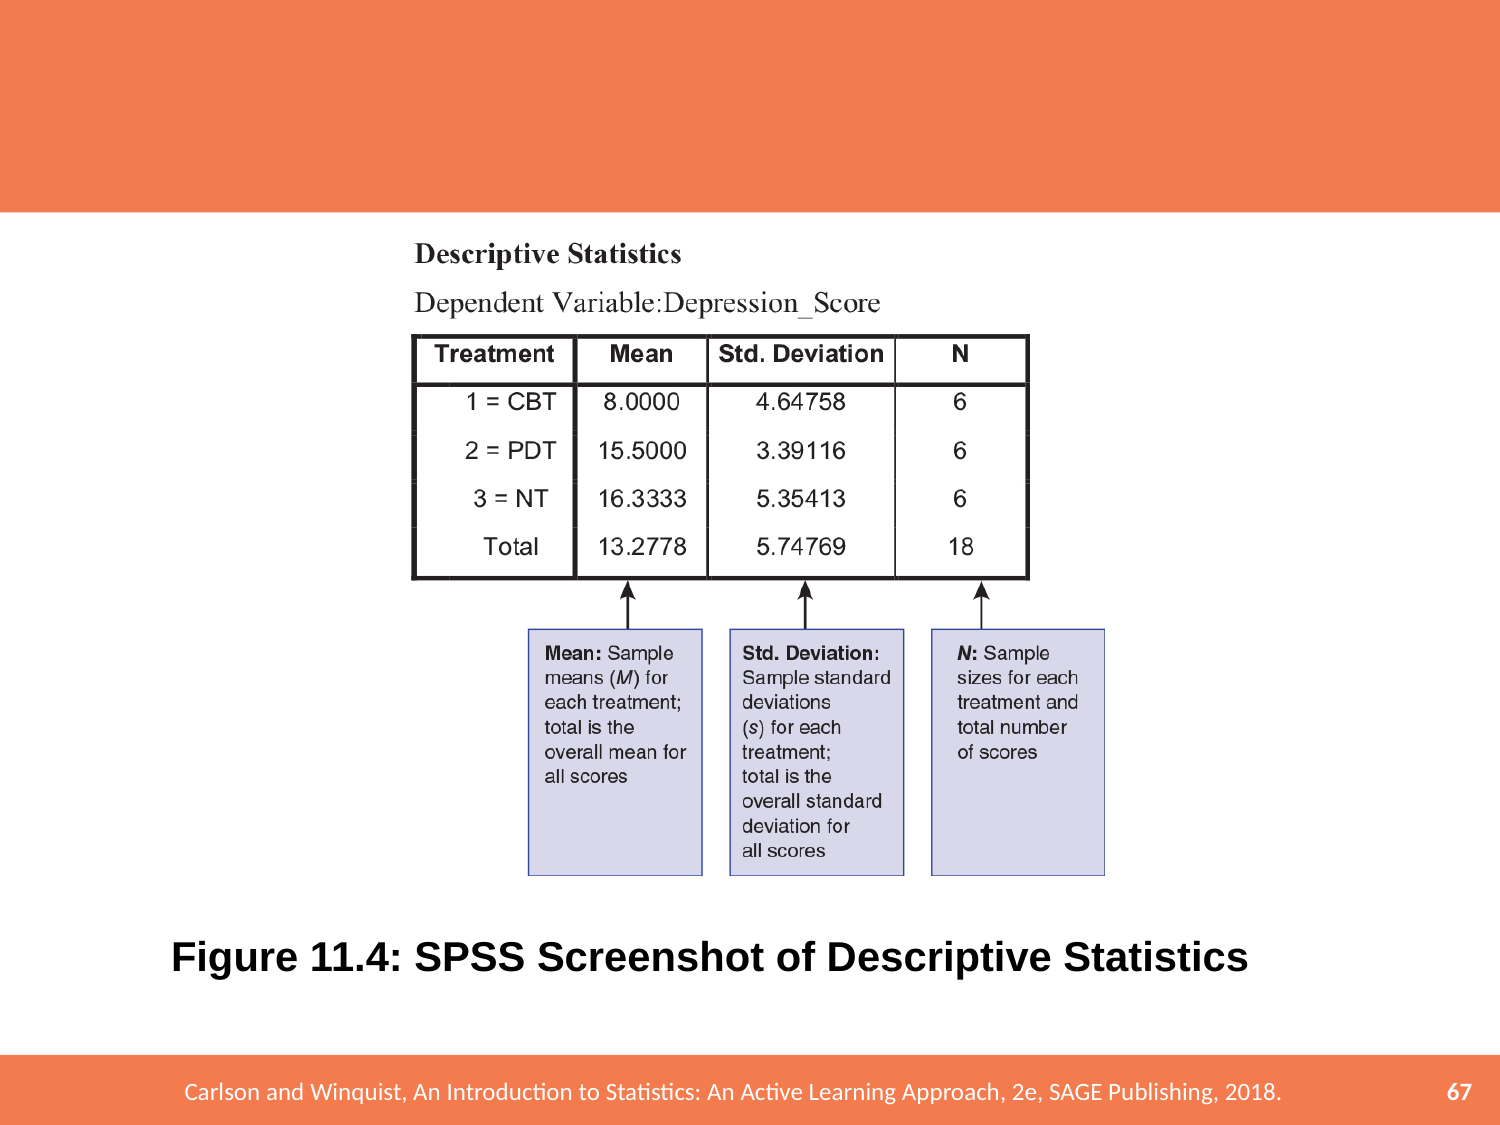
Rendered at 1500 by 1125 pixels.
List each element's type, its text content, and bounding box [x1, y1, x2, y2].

slide_number 67 [1387, 1060, 1488, 1120]
picture [411, 242, 1106, 876]
footer Carlson and Winquist, An Introduction to Statistics: An Active Learning Approach, 2e, SAGE Publishing, 2018. [150, 1060, 1325, 1121]
title Figure 11.4: SPSS Screenshot of Descriptive Statistics [91, 912, 1330, 988]
